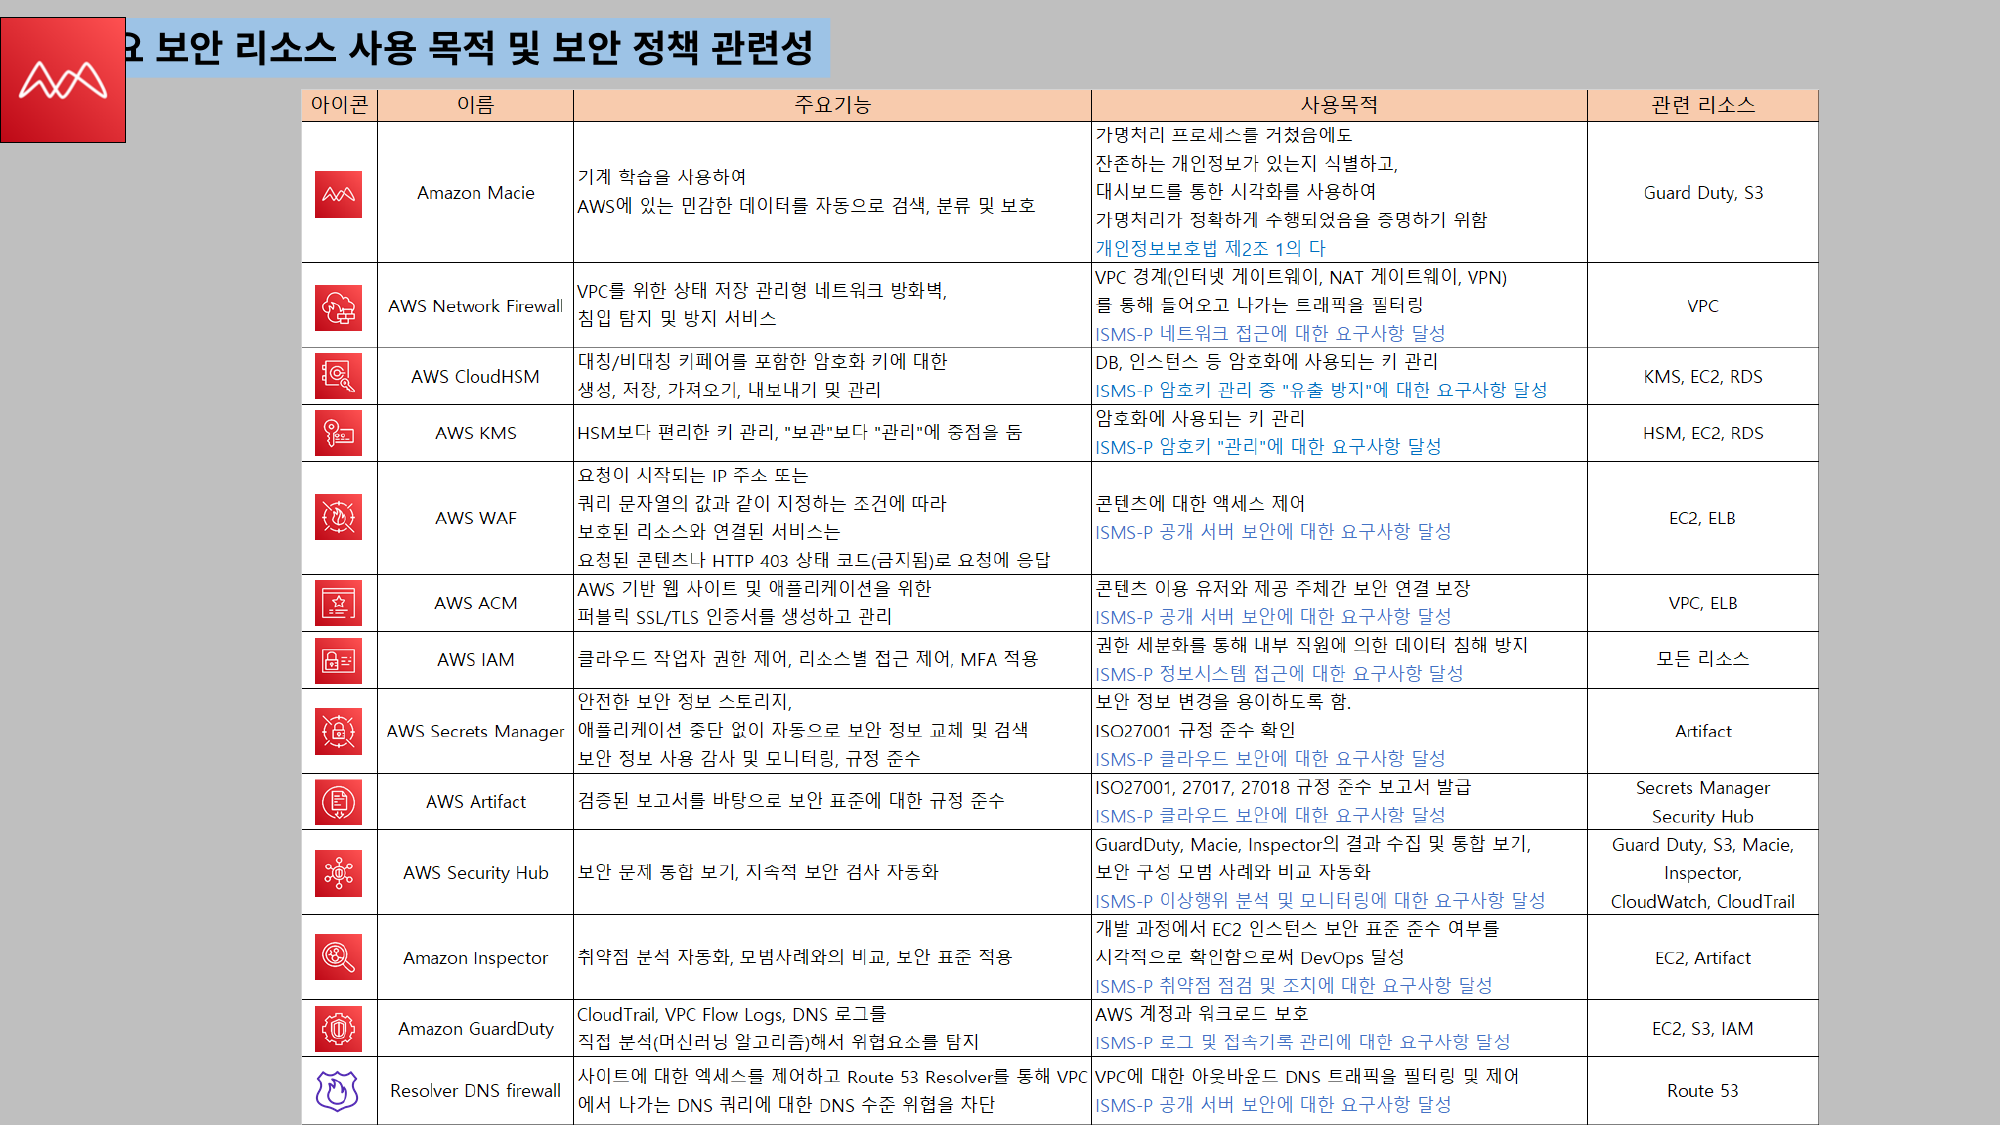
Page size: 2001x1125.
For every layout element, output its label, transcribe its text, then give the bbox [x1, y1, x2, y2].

text_box 주요 보안 리소스 사용 목적 및 보안 정책 관련성 [126, 18, 831, 78]
picture [1, 18, 125, 142]
picture [301, 89, 1819, 1125]
